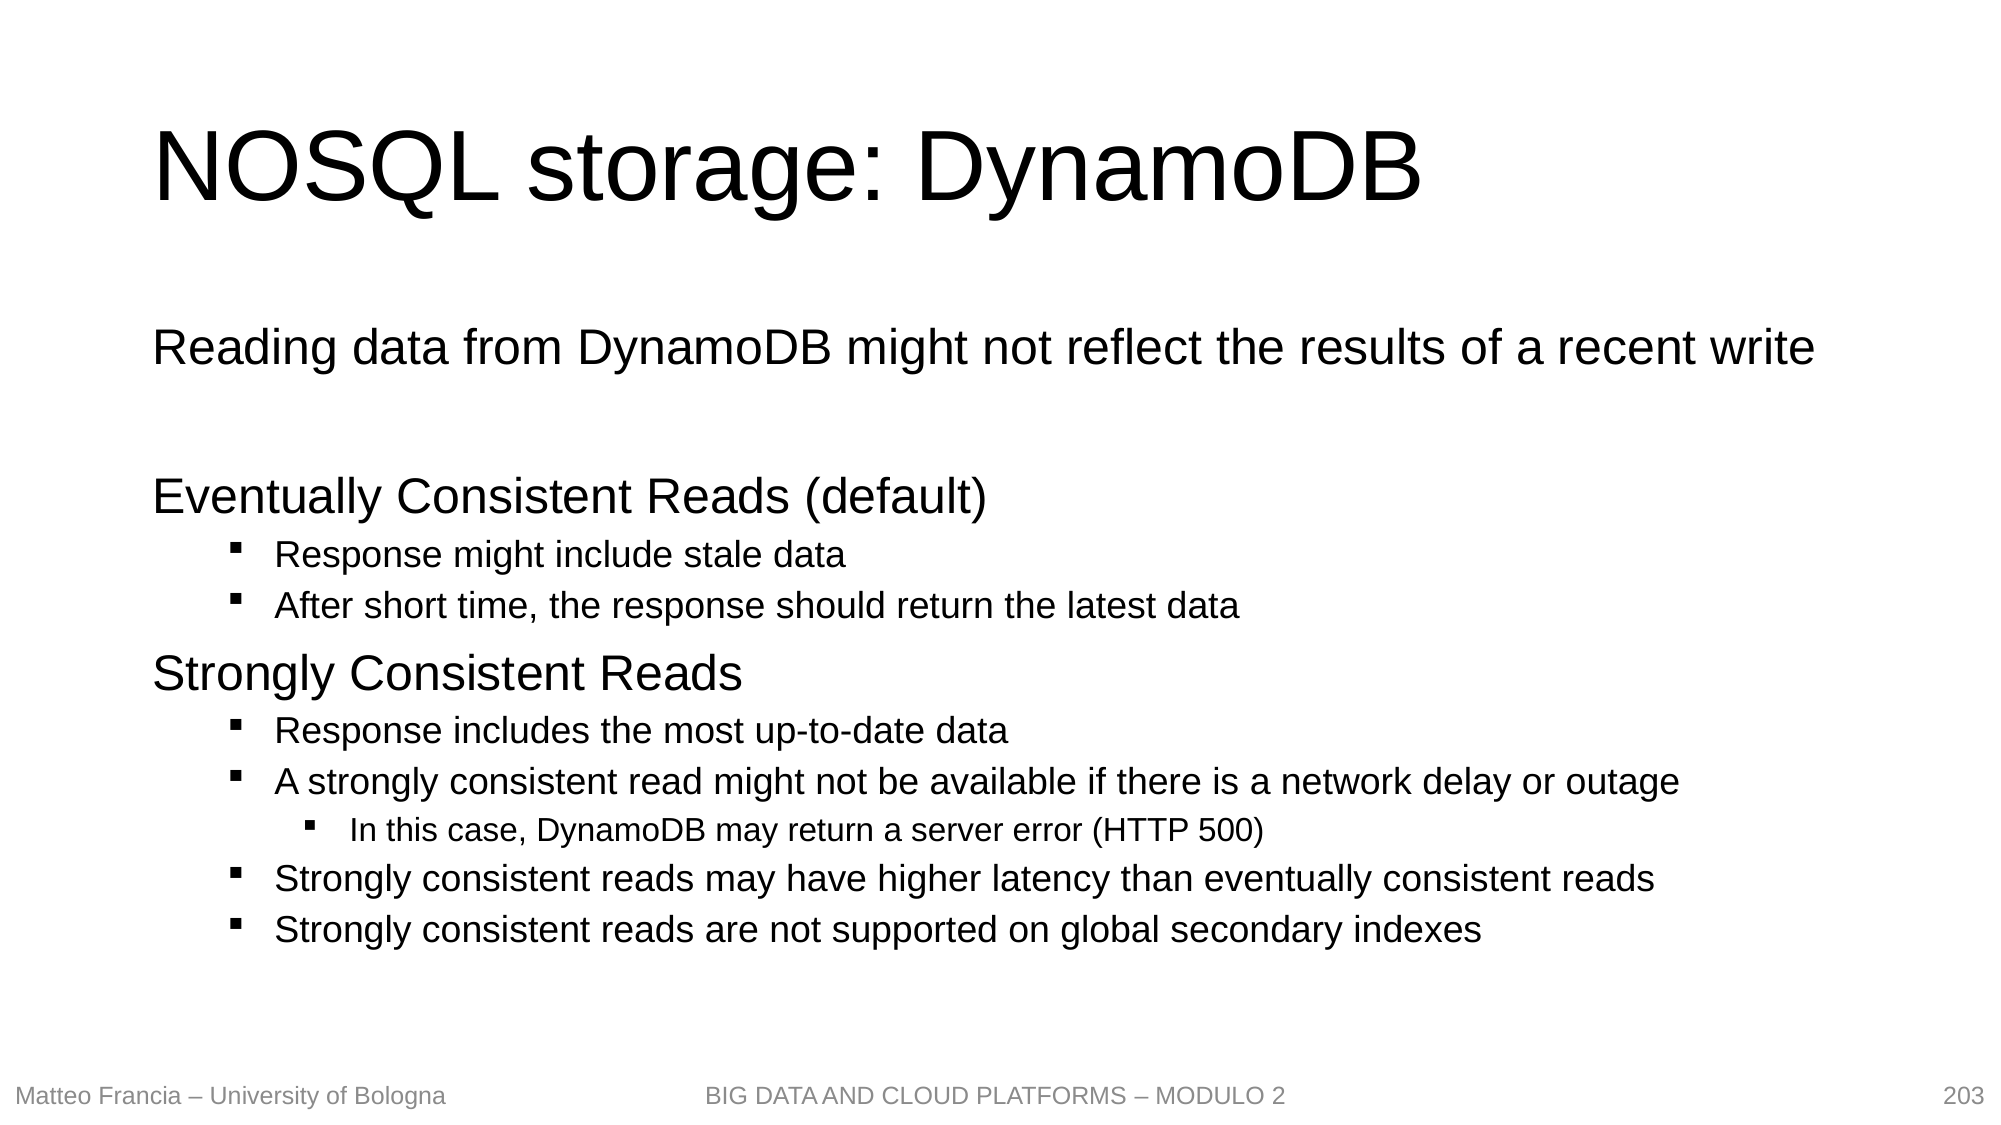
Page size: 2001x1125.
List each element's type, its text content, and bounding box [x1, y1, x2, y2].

list Reading data from DynamoDB might not reflect the results of a recent write Eventually Consistent Reads (default) Response might include stale data After short time, the response should return the latest data Strongly Consistent Reads Response includes the most up-to-date data A strongly consistent read might not be available if there is a network delay or outage In this case, DynamoDB may return a server error (HTTP 500) Strongly consistent reads may have higher latency than eventually consistent reads Strongly consistent reads are not supported on global secondary indexes [137, 278, 1863, 993]
title NOSQL storage: DynamoDB [137, 59, 1863, 278]
footer Matteo Francia – University of Bologna [0, 1065, 466, 1125]
slide_number 203 [1550, 1065, 2000, 1125]
